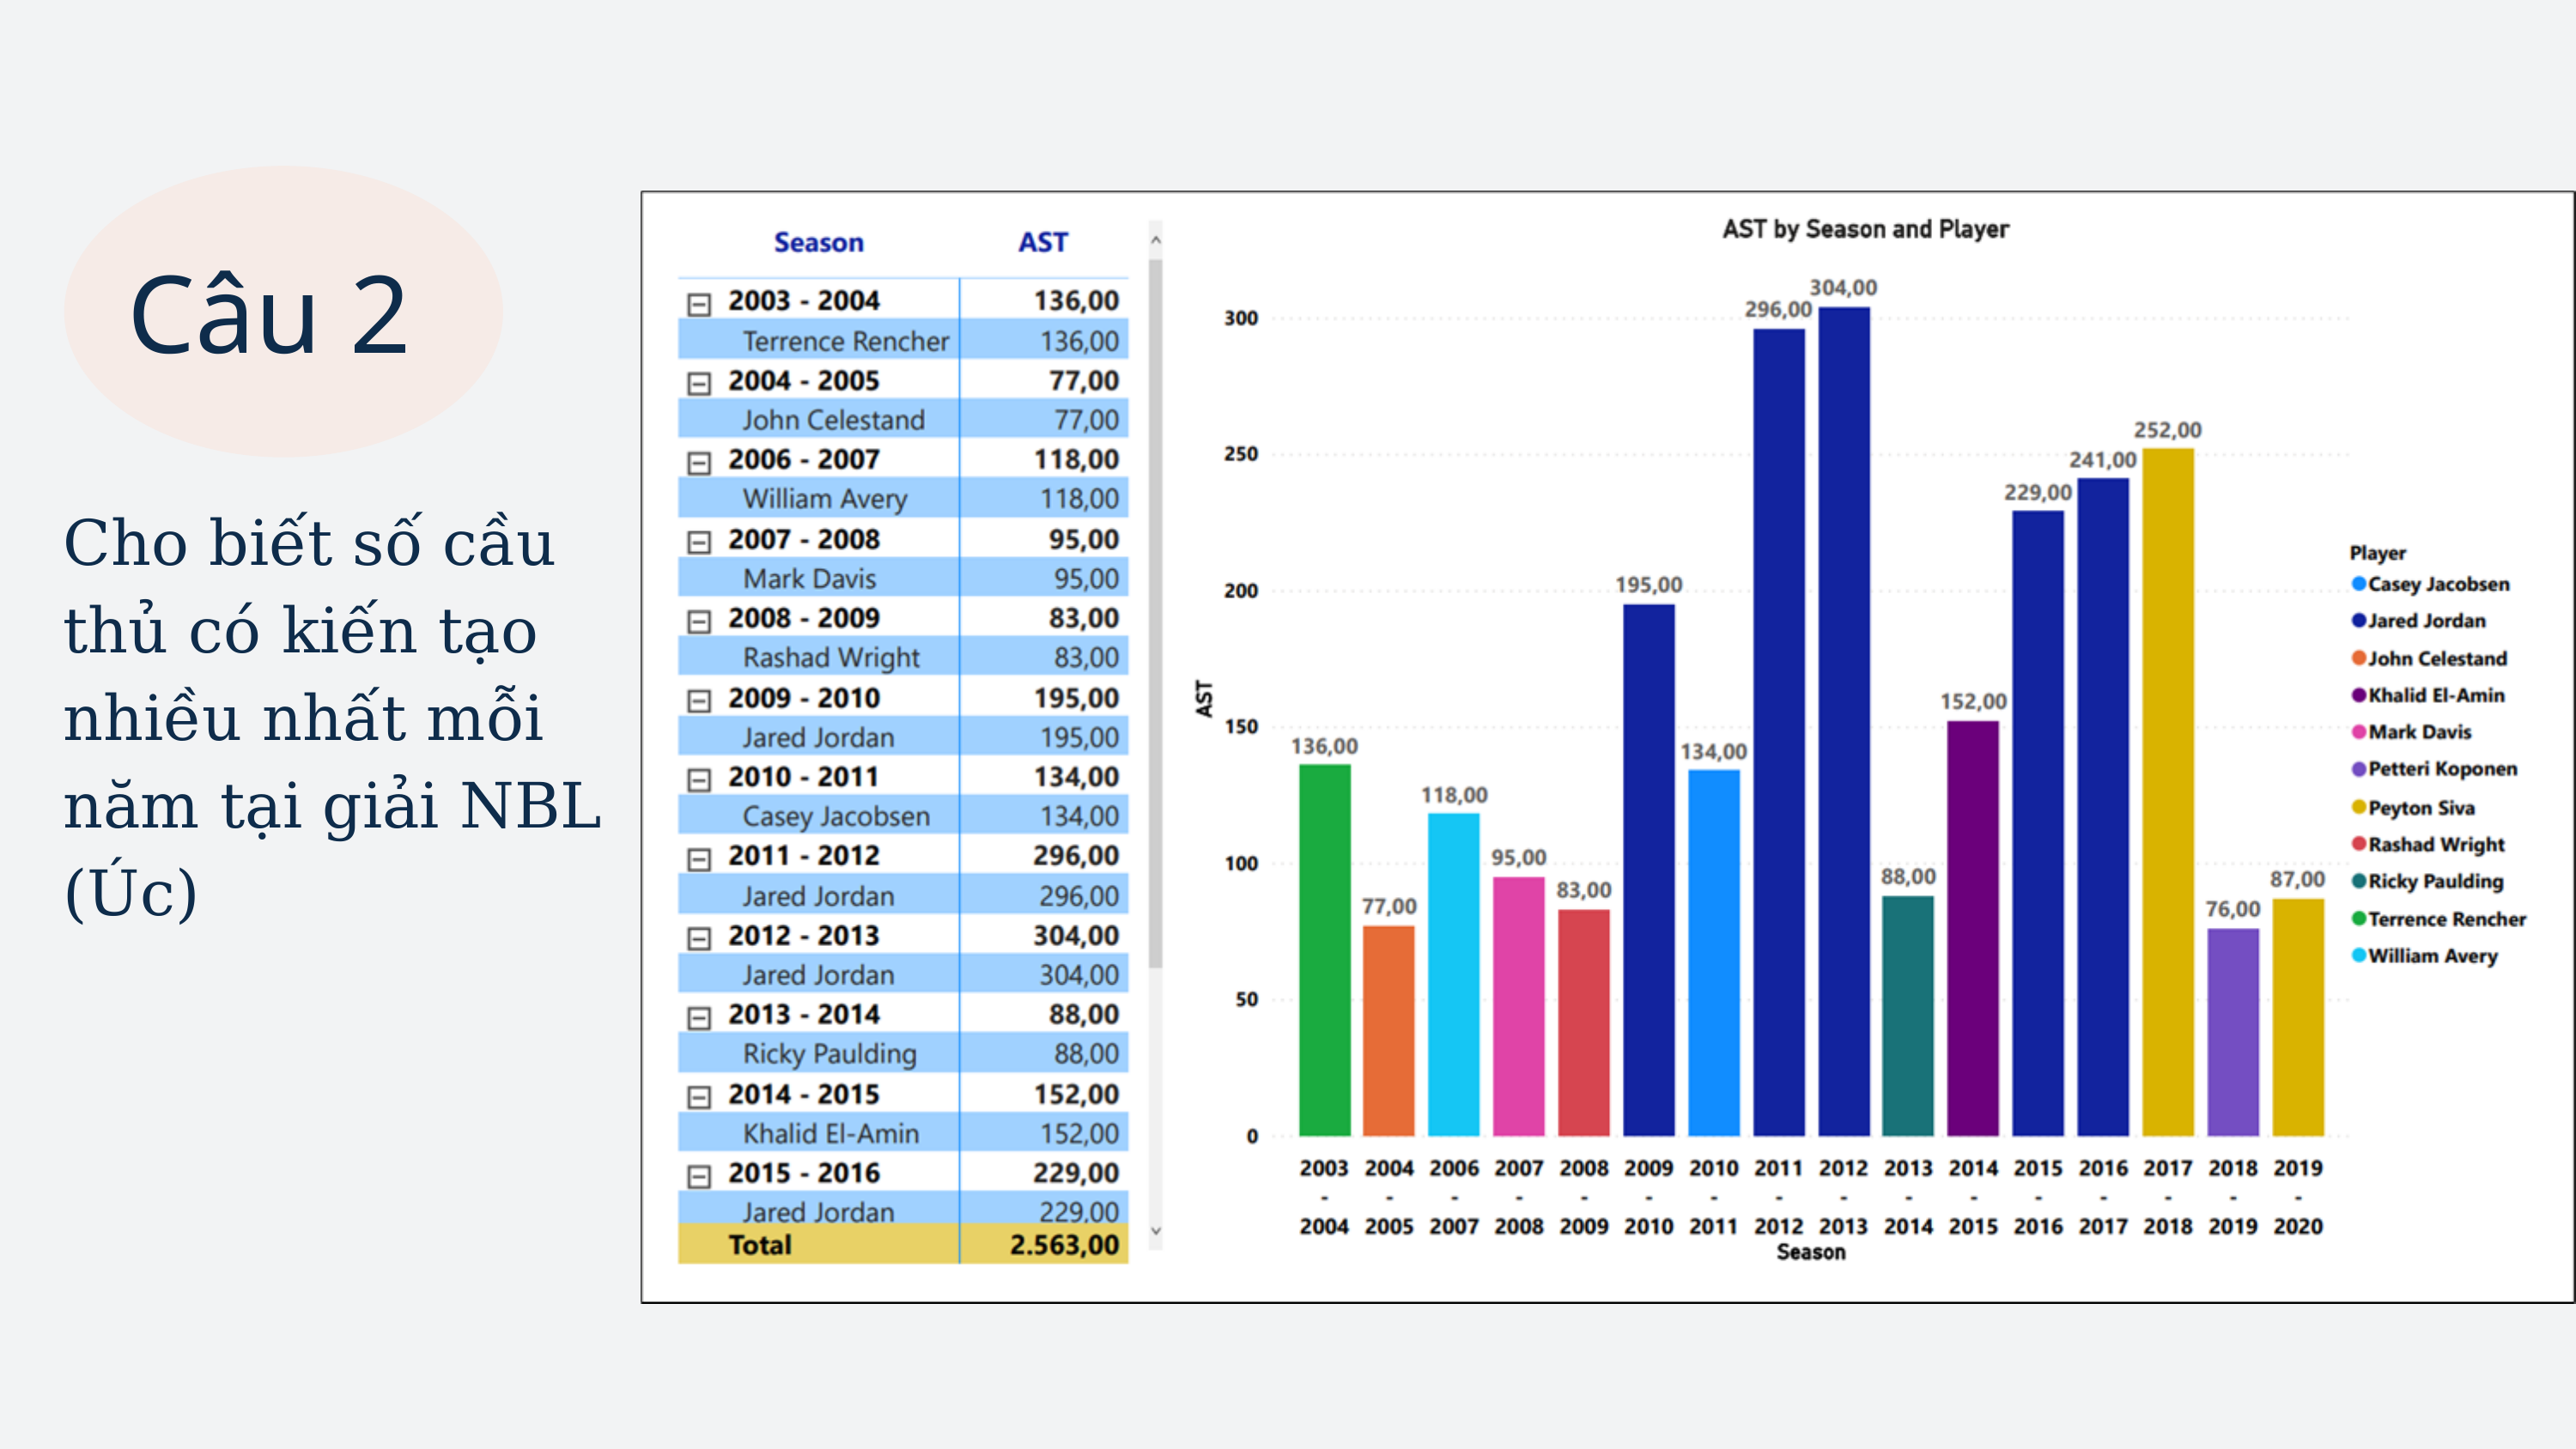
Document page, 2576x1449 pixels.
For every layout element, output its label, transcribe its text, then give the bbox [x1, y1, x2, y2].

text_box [63, 165, 505, 458]
text_box Cho biết số cầu thủ có kiến tạo nhiều nhất mỗi năm tại giải NBL (Úc) [63, 489, 636, 929]
picture [641, 191, 2576, 1304]
